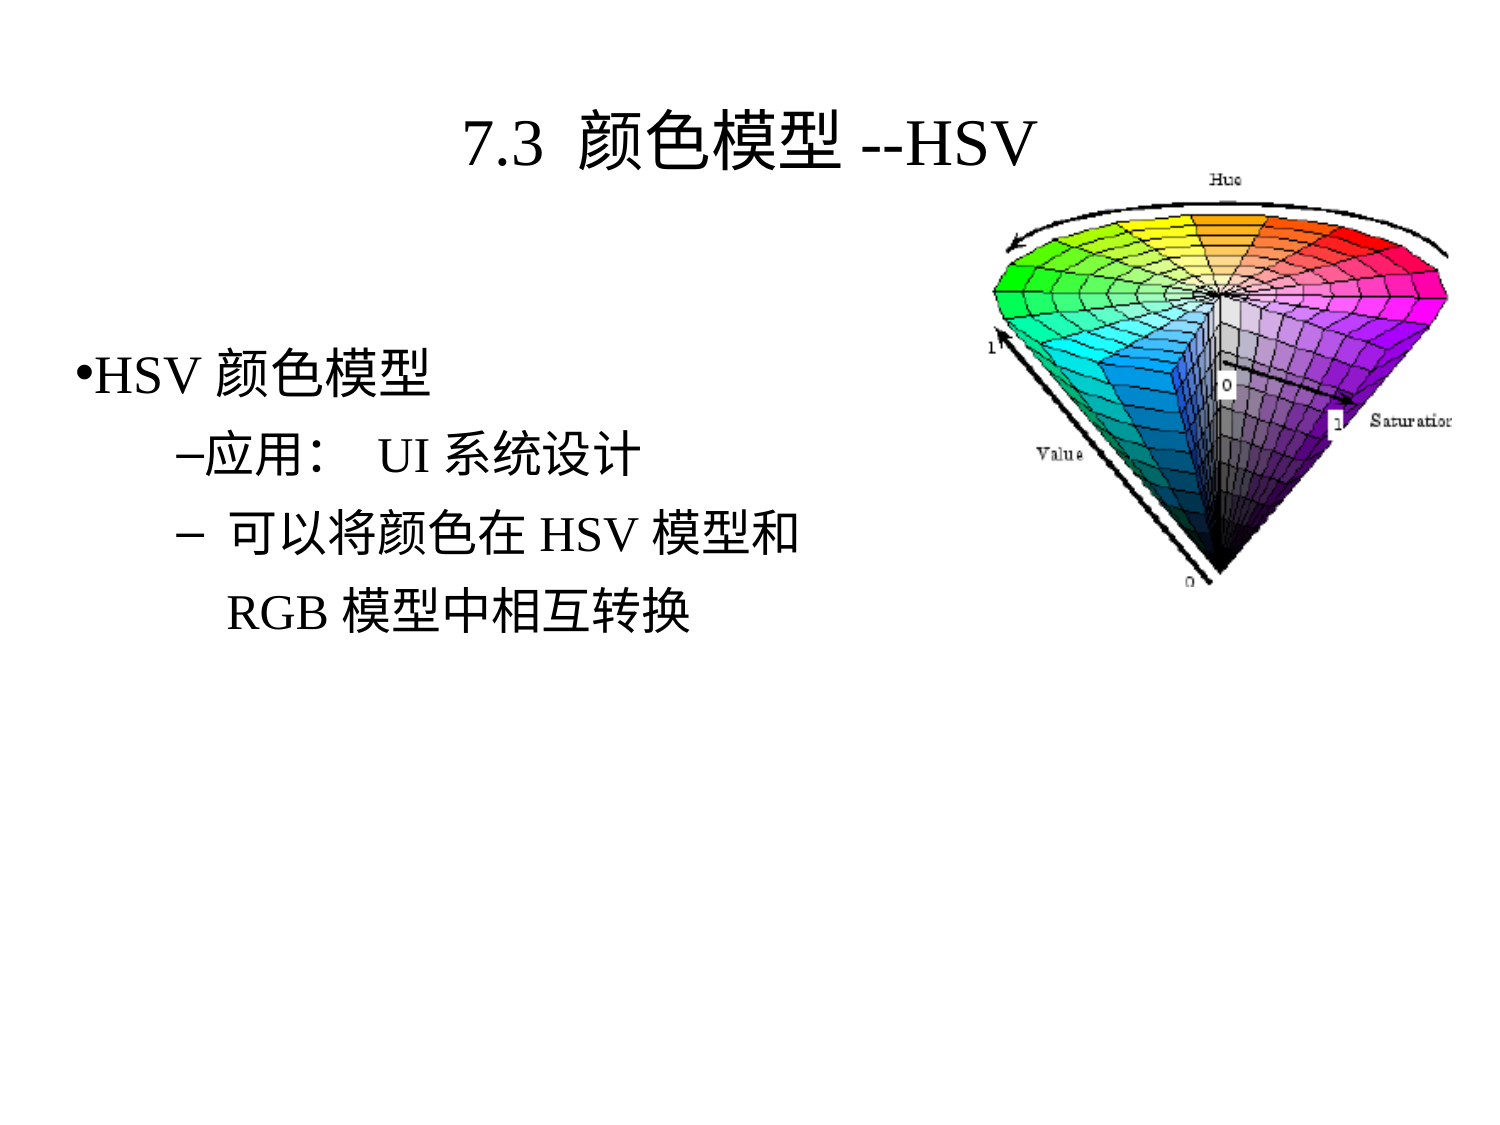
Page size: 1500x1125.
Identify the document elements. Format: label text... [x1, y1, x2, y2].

picture [974, 172, 1452, 587]
list HSV颜色模型 应用： UI系统设计 可以将颜色在HSV模型和 RGB模型中相互转换 [39, 318, 1426, 950]
title 7.3 颜色模型--HSV [74, 44, 1426, 233]
